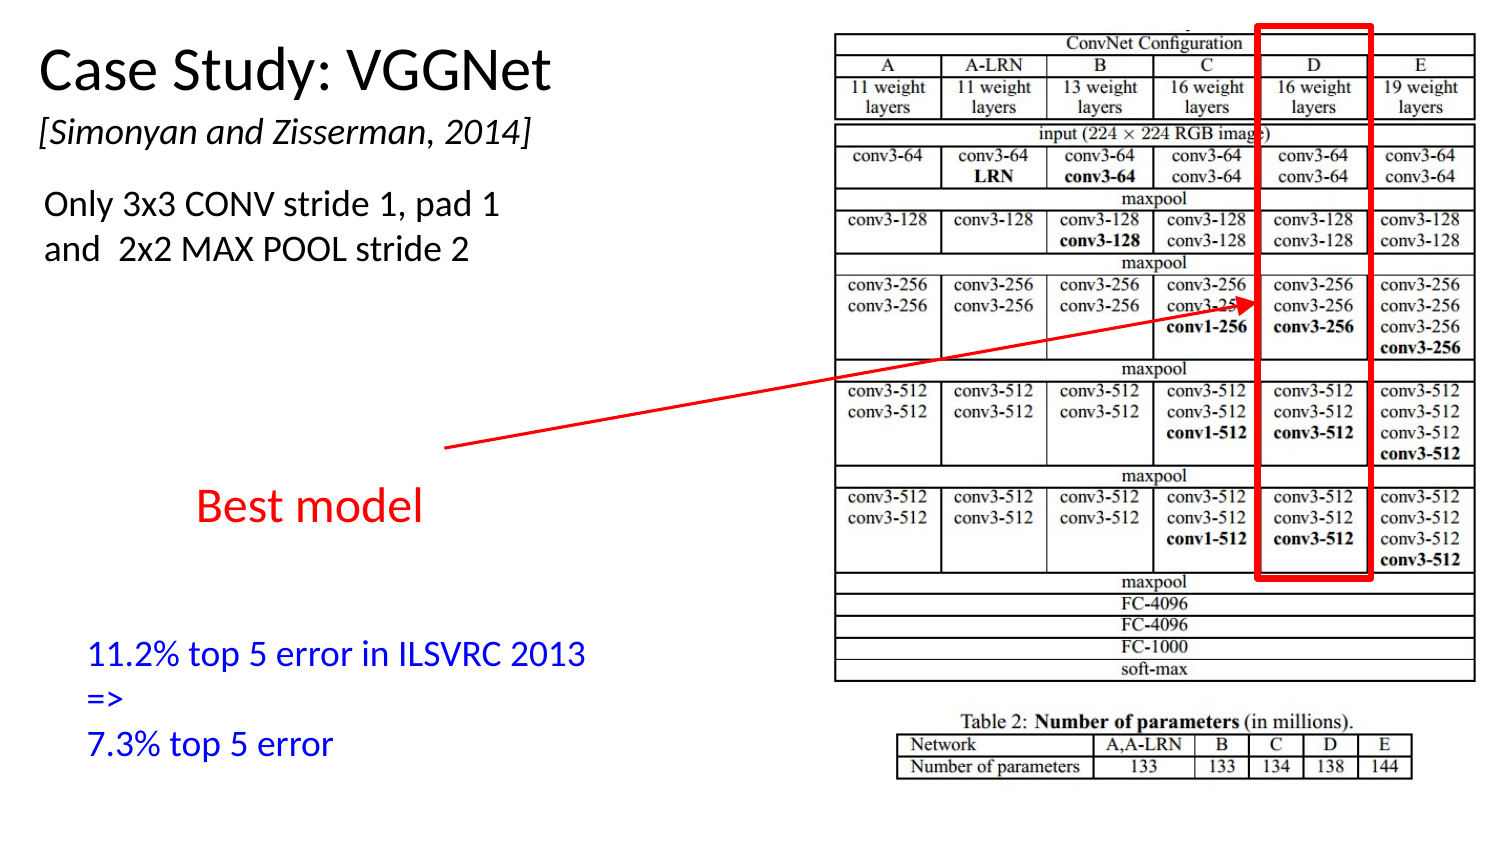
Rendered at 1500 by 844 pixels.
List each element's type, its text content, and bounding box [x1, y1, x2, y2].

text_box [444, 302, 1258, 449]
text_box Best model [180, 457, 750, 545]
picture [829, 30, 1482, 787]
text_box 11.2% top 5 error in ILSVRC 2013 => 7.3% top 5 error [71, 614, 829, 717]
text_box Only 3x3 CONV stride 1, pad 1 and 2x2 MAX POOL stride 2 [28, 163, 619, 387]
text_box [1257, 26, 1371, 30]
text_box [Simonyan and Zisserman, 2014] [23, 92, 570, 164]
text_box Case Study: VGGNet [24, 12, 1322, 176]
